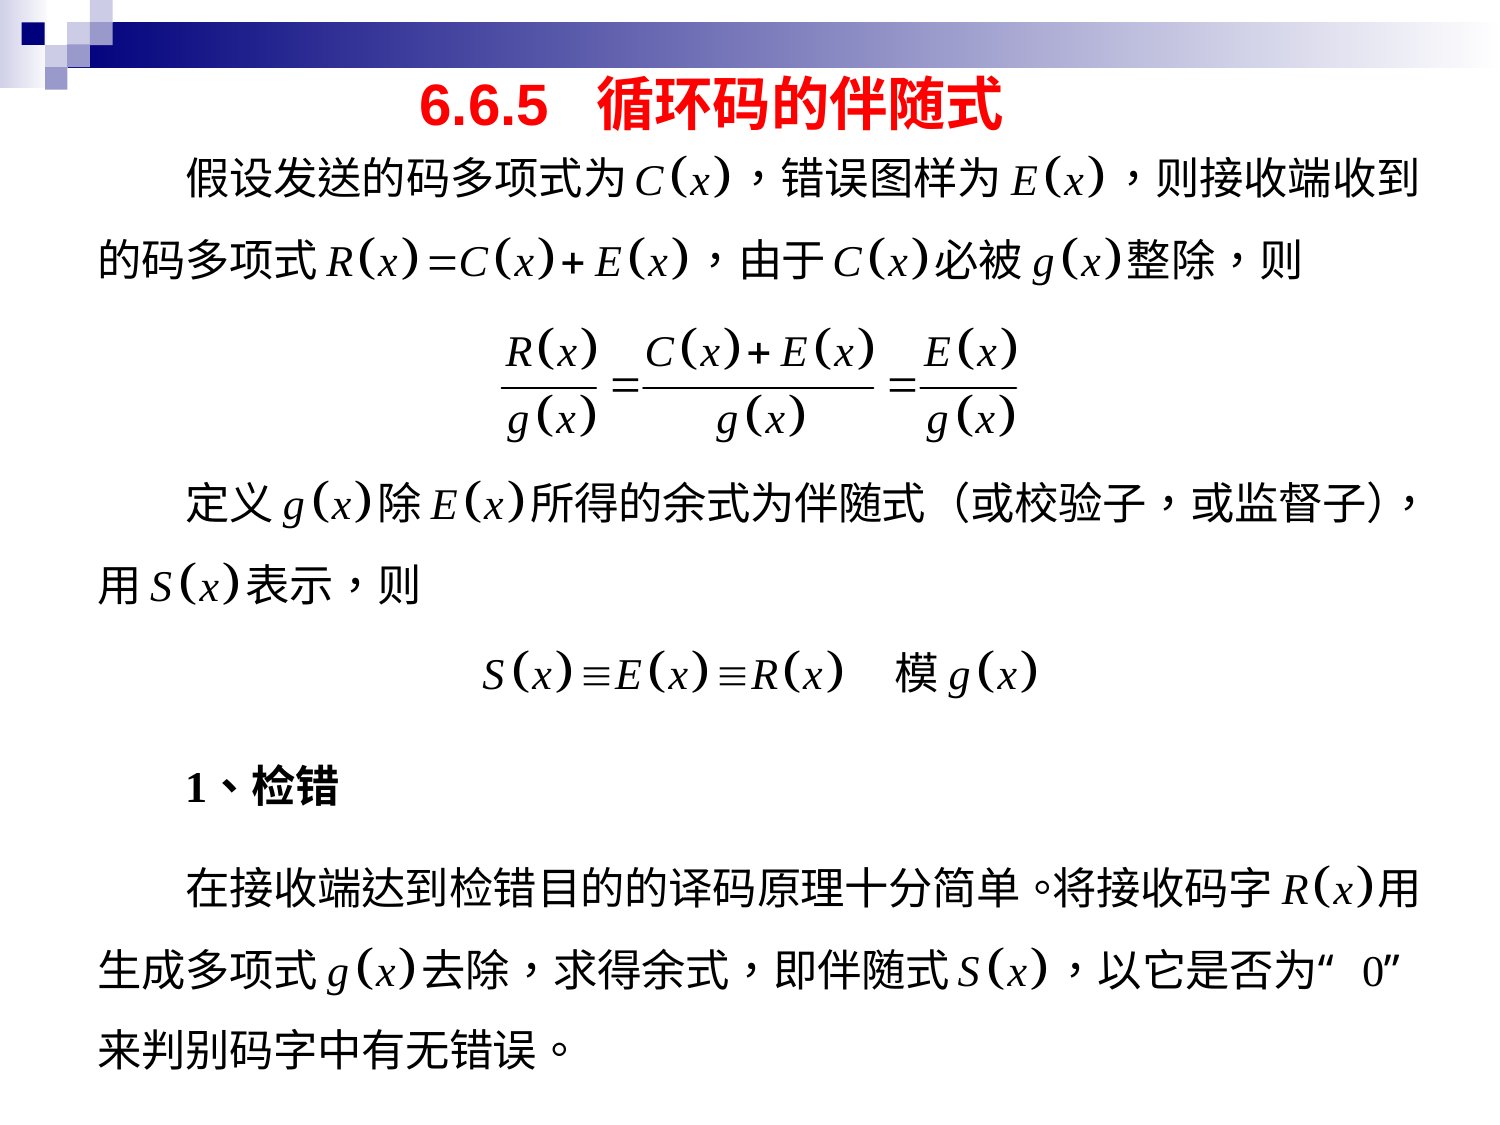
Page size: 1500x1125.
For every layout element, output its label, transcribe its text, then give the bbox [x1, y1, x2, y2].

text_box 6.6.5 循环码的伴随式 [404, 59, 1019, 145]
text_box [96, 148, 1424, 1091]
